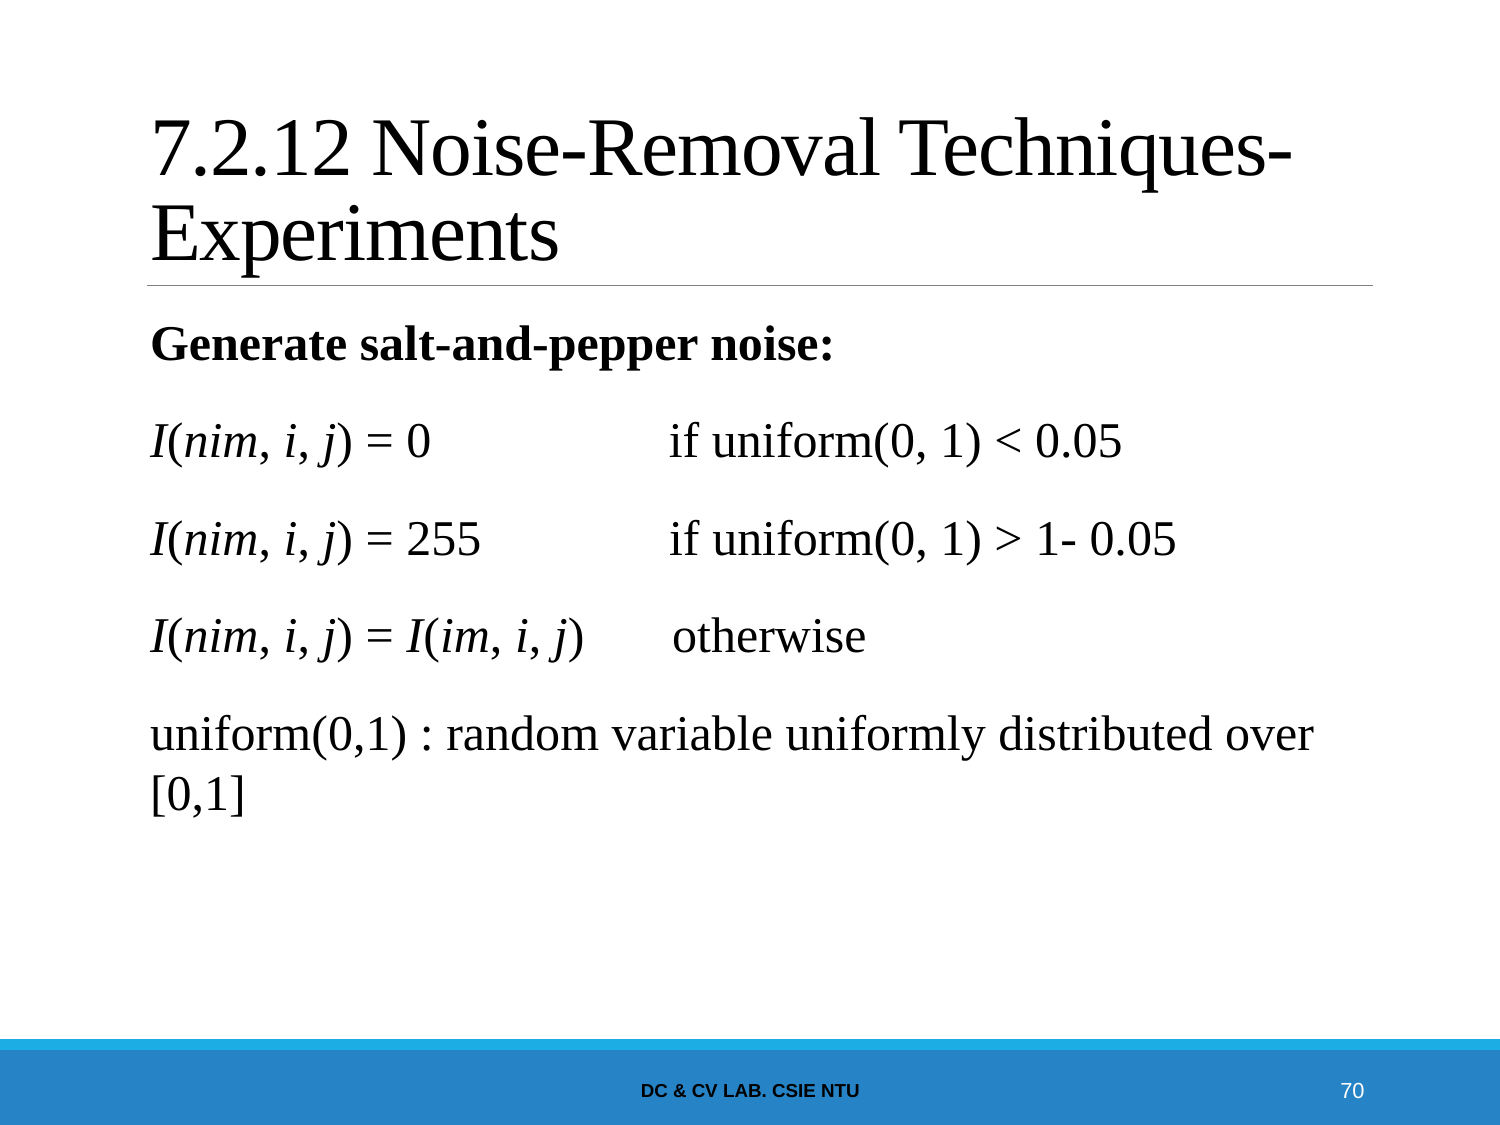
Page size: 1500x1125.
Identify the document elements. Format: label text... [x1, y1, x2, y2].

slide_number 70 [1218, 1059, 1380, 1120]
list Generate salt-and-pepper noise: I(nim, i, j) = 0 if uniform(0, 1) < 0.05 I(nim, i, j) = 255 if uniform(0, 1) > 1- 0.05 I(nim, i, j) = I(im, i, j) otherwise uniform(0,1) : random variable uniformly distributed over [0,1] [135, 302, 1373, 963]
title 7.2.12 Noise-Removal Techniques-Experiments [135, 47, 1373, 285]
footer DC & CV Lab. CSIE NTU [453, 1059, 1047, 1120]
